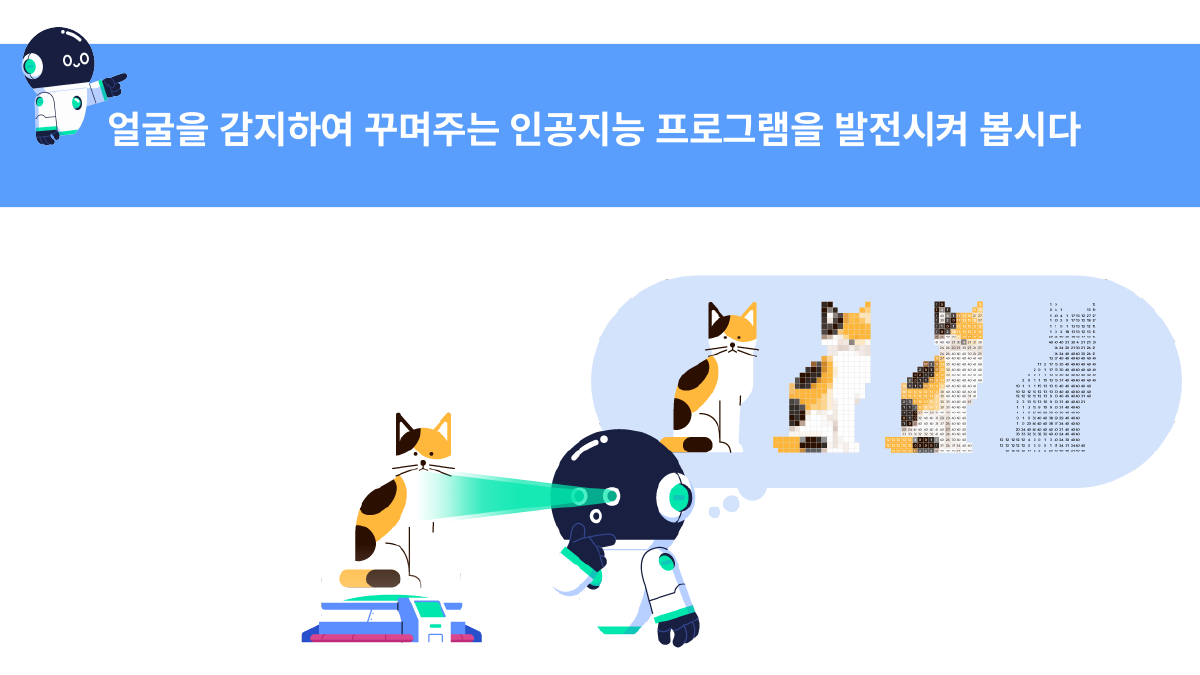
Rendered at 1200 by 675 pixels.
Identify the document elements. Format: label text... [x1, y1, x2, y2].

text_box [0, 43, 1200, 208]
picture [0, 20, 130, 152]
text_box 얼굴을 감지하여 꾸며주는 인공지능 프로그램을 발전시켜 봅시다 [90, 76, 1110, 159]
picture [262, 260, 1200, 660]
